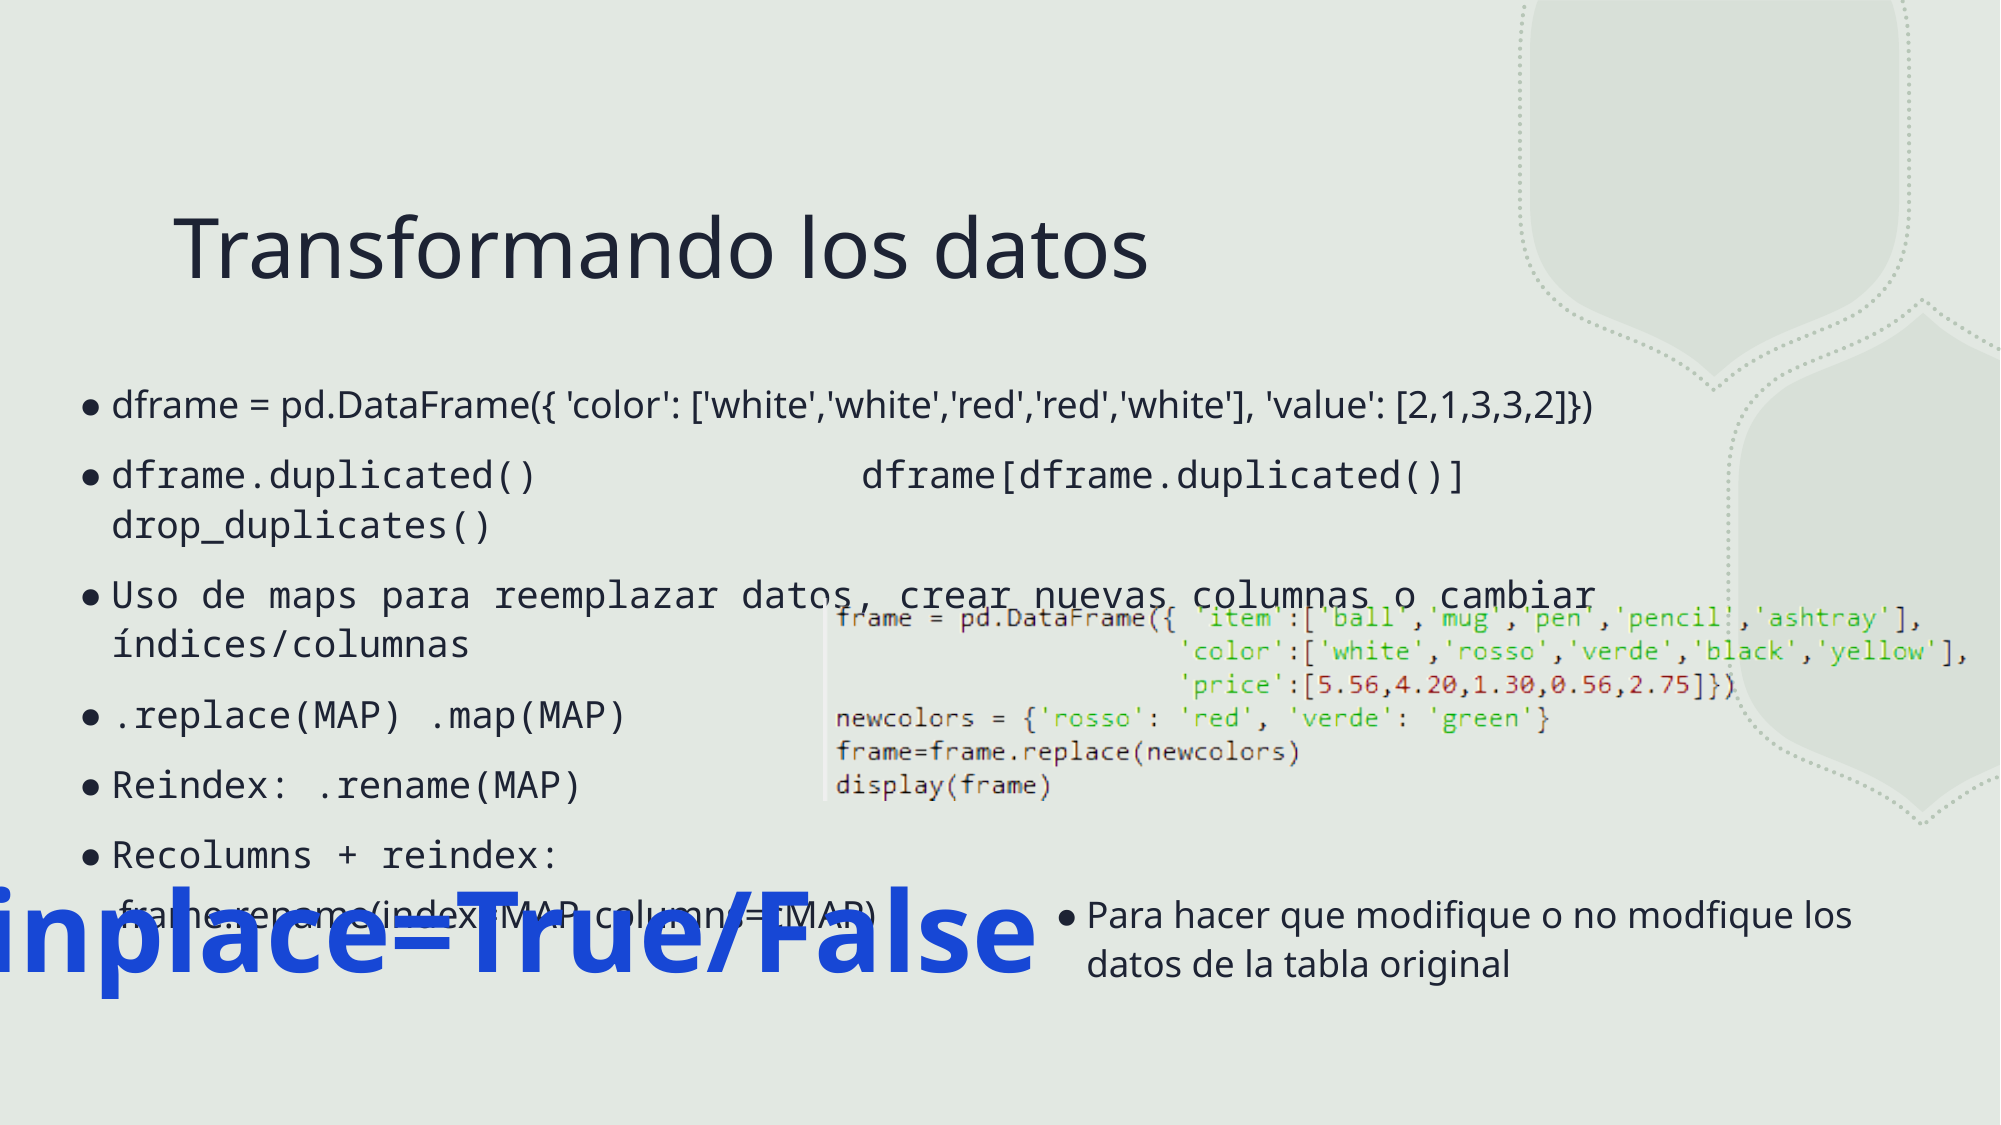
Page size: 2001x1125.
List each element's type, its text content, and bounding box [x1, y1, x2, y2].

title Transformando los datos [158, 157, 1648, 332]
picture [823, 598, 2000, 801]
list dframe = pd.DataFrame({ 'color': ['white','white','red','red','white'], 'value': [2,1,3,3,2]}) dframe.duplicated() dframe[dframe.duplicated()] drop_duplicates() Uso de maps para reemplazar datos, crear nuevas columnas o cambiar índices/columnas .replace(MAP) .map(MAP) Reindex: .rename(MAP) Recolumns + reindex: frame.rename(index=MAP, columns=cMAP) [58, 368, 1862, 879]
text_box Para hacer que modifique o no modfique los datos de la tabla original [1034, 879, 1887, 993]
text_box inplace=True/False [0, 852, 1055, 1003]
